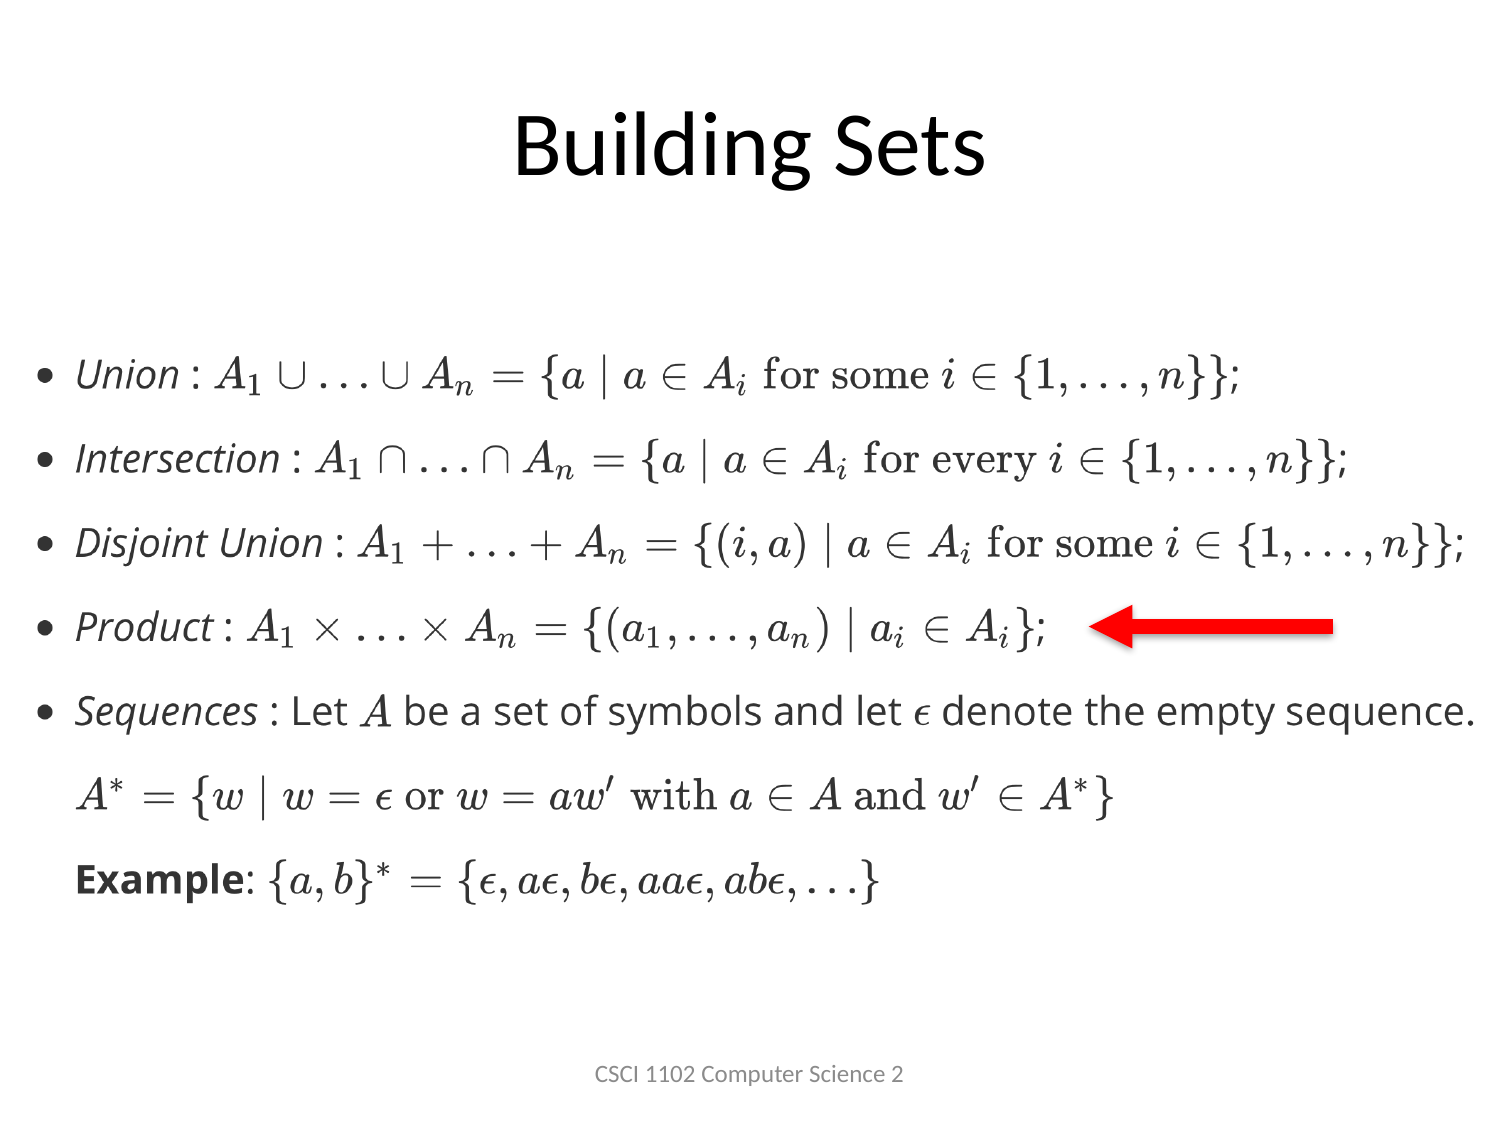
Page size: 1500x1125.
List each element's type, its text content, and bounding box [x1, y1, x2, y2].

title Building Sets [75, 45, 1425, 233]
picture [0, 319, 1500, 937]
footer CSCI 1102 Computer Science 2 [512, 1042, 988, 1103]
